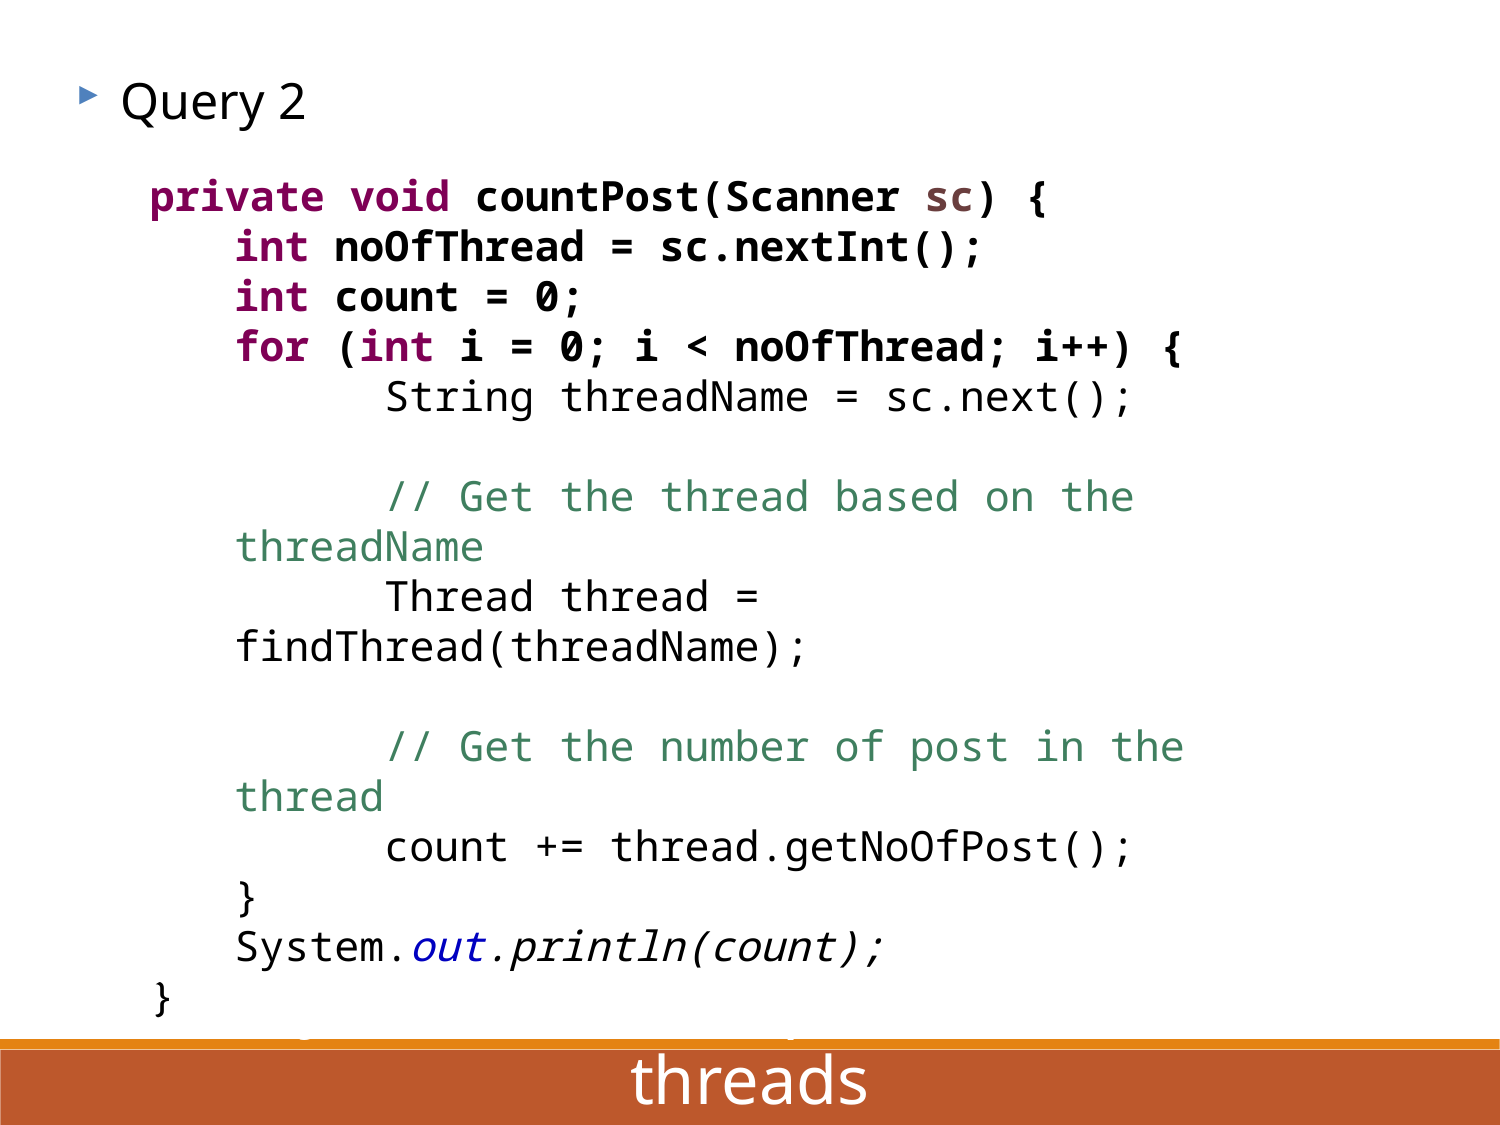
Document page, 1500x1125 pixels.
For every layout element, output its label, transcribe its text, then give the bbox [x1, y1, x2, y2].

text_box Query 2 [61, 61, 1412, 221]
text_box Query 2: Number of posts across some threads [0, 1036, 1500, 1125]
text_box private void countPost(Scanner sc) { int noOfThread = sc.nextInt(); int count = 0; for (int i = 0; i < noOfThread; i++) { String threadName = sc.next(); // Get the thread based on the threadName Thread thread = findThread(threadName); // Get the number of post in the thread count += thread.getNoOfPost(); } System.out.println(count); } [135, 221, 1360, 1028]
